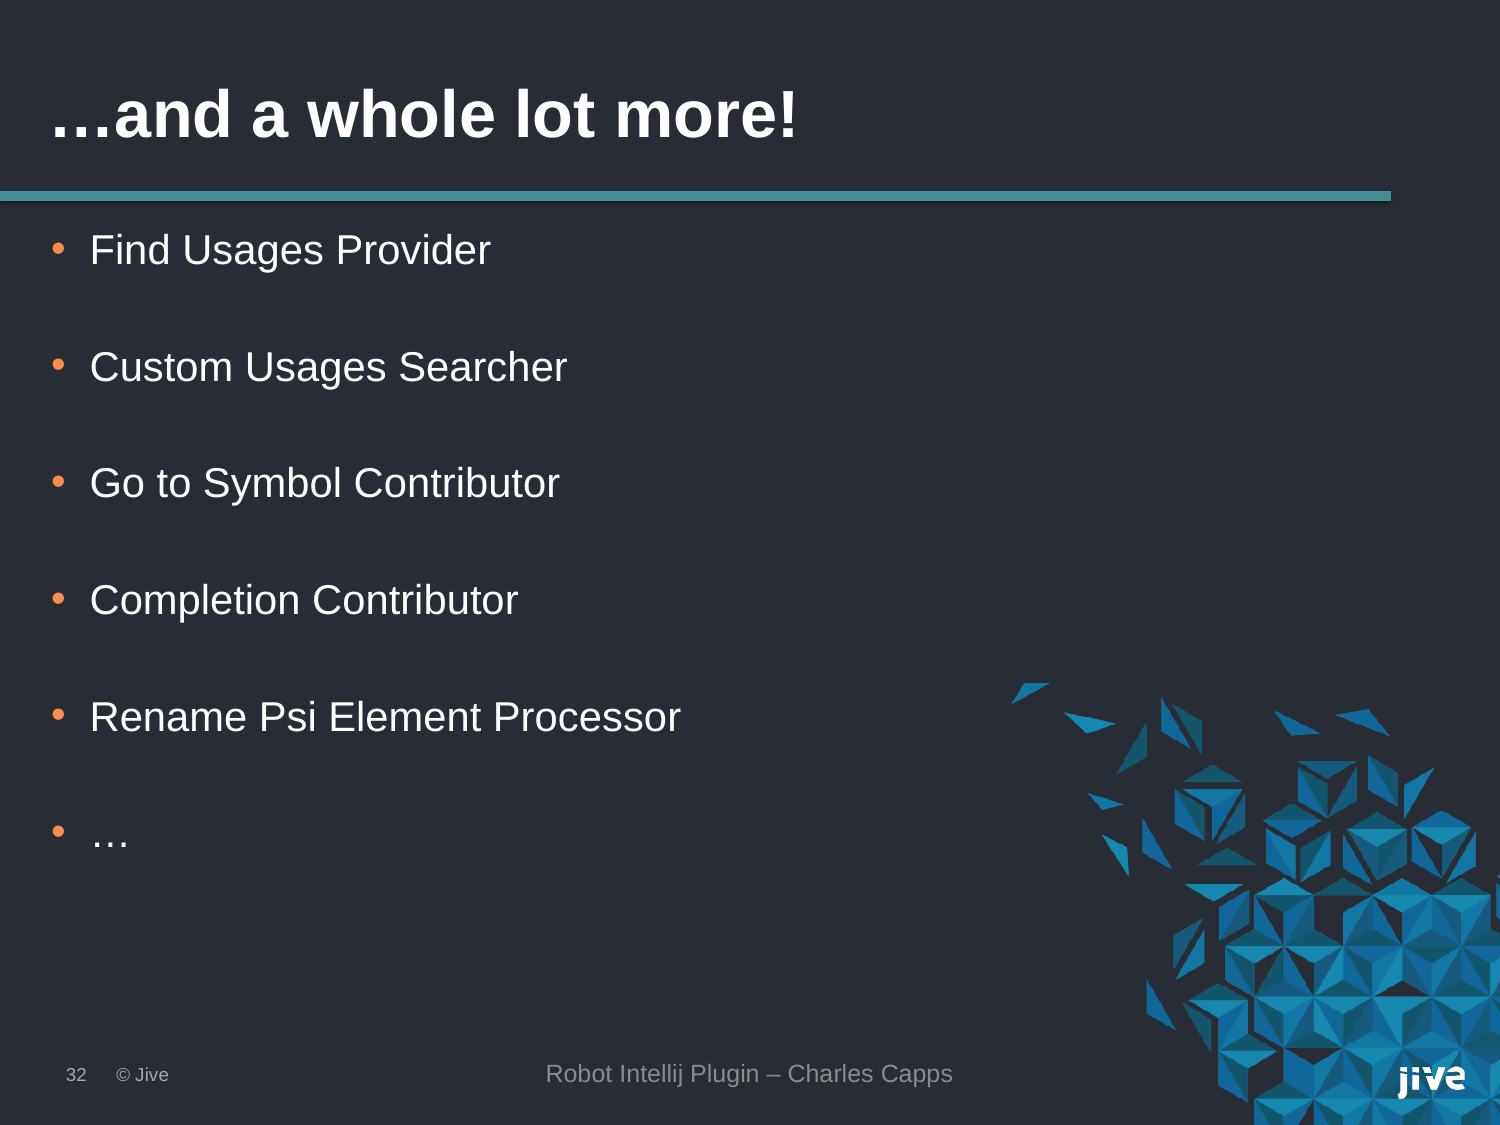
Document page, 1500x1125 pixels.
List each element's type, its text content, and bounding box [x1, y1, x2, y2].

list Find Usages Provider Custom Usages Searcher Go to Symbol Contributor Completion Contributor Rename Psi Element Processor … [36, 222, 1394, 813]
title …and a whole lot more! [33, 26, 1425, 196]
footer Robot Intellij Plugin – Charles Capps [512, 1042, 988, 1103]
